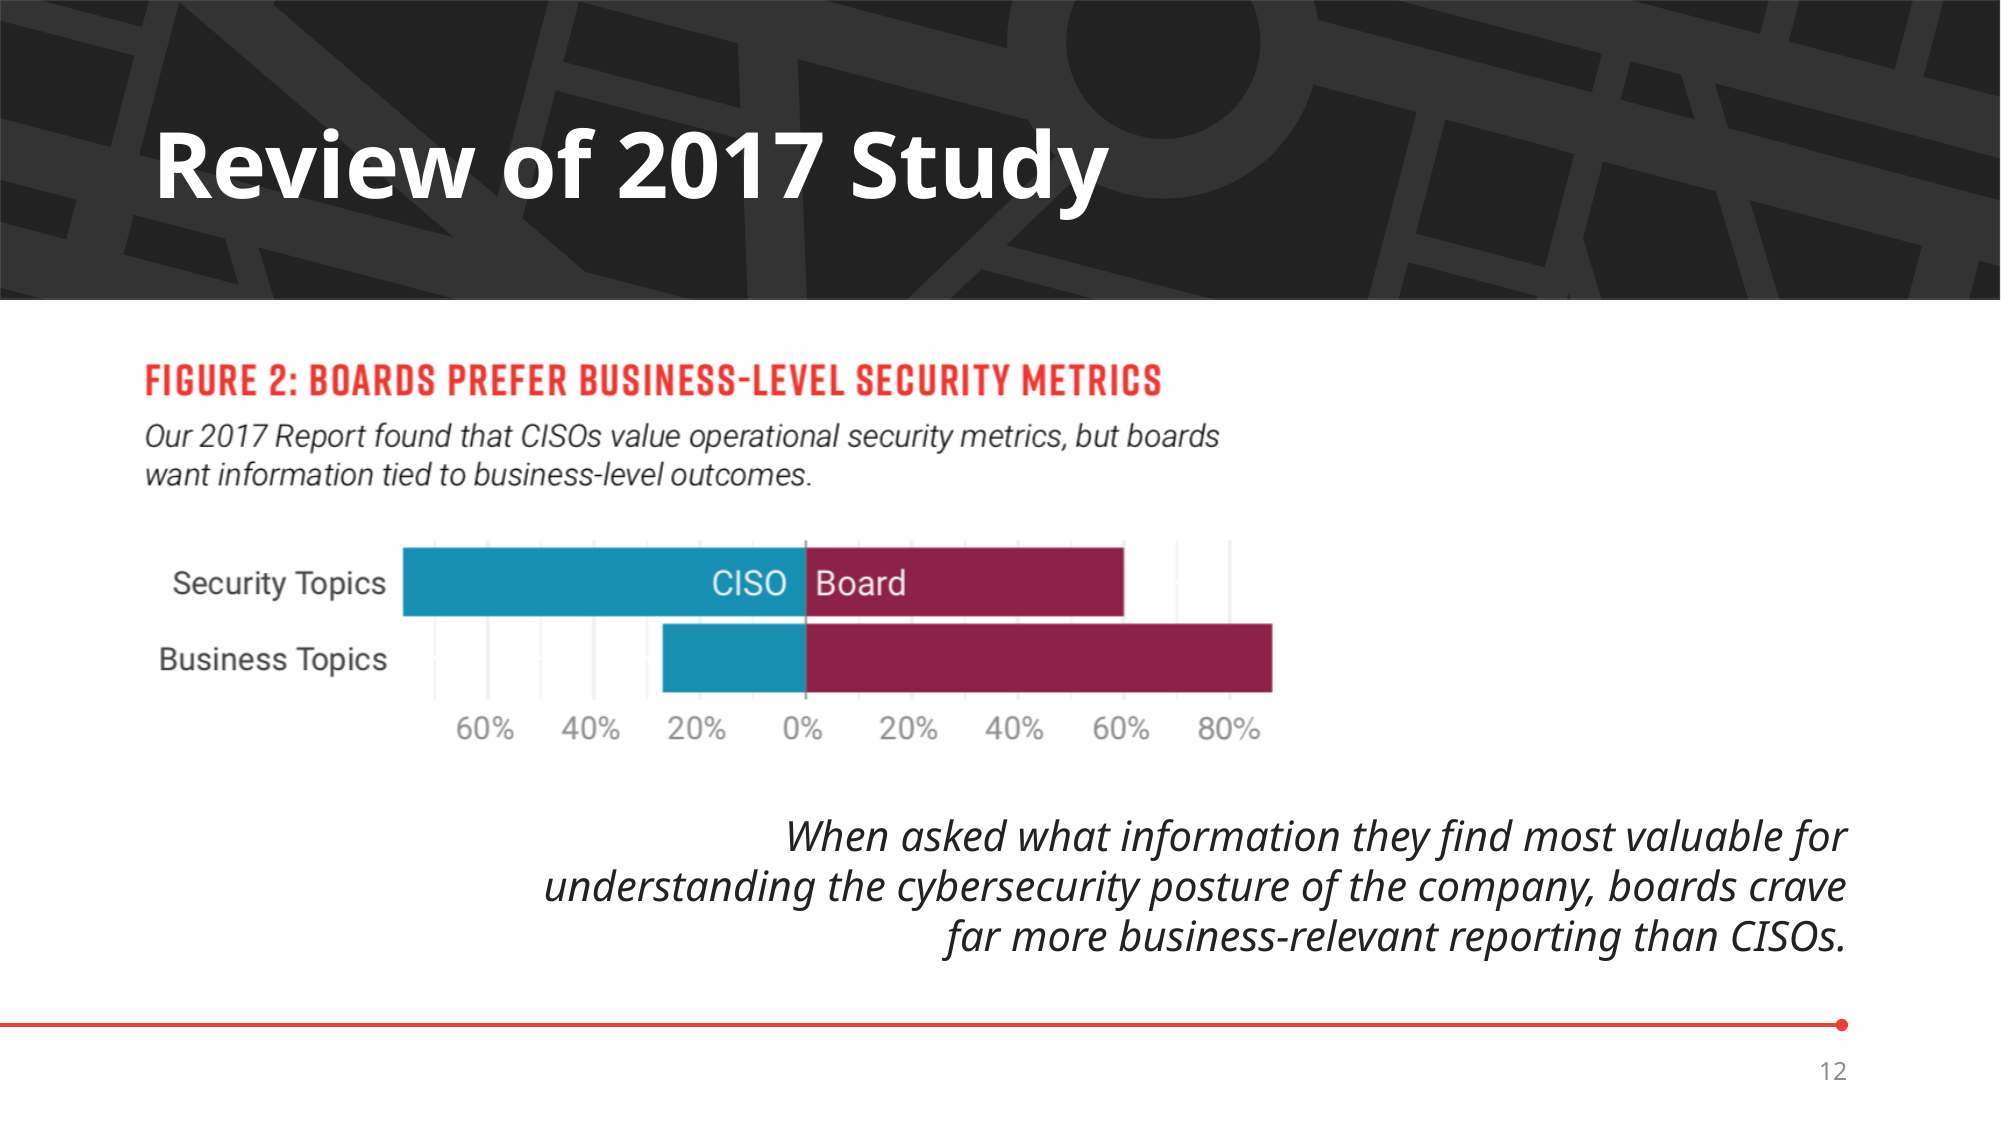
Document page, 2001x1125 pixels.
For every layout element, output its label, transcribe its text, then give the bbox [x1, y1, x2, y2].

picture [137, 351, 1295, 758]
title Review of 2017 Study [137, 59, 1863, 278]
text_box When asked what information they find most valuable for understanding the cybersecurity posture of the company, boards crave far more business-relevant reporting than CISOs. [497, 801, 1863, 967]
slide_number 12 [1412, 1042, 1863, 1103]
